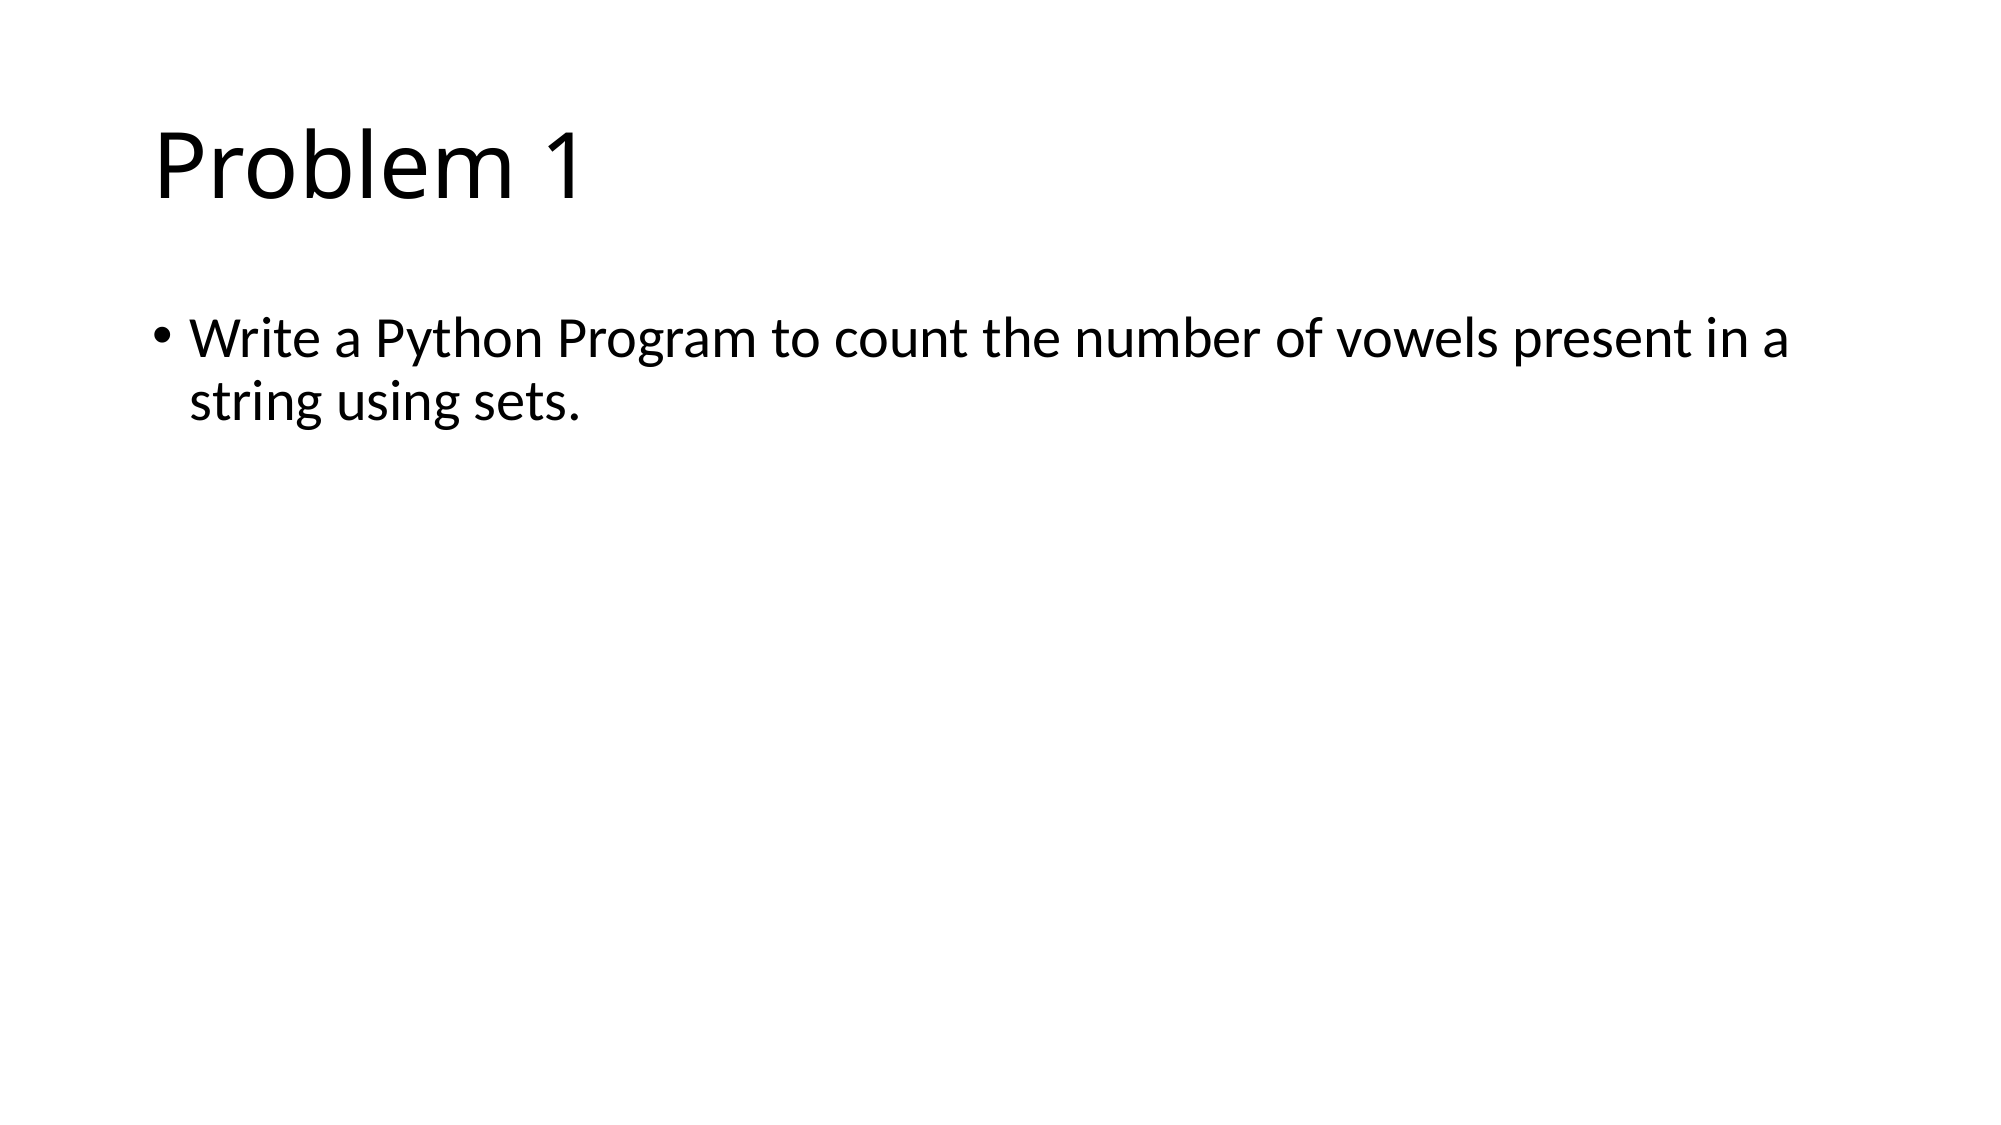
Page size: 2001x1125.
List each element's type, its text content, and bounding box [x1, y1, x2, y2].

list Write a Python Program to count the number of vowels present in a string using sets. [137, 299, 1863, 1014]
title Problem 1 [137, 59, 1863, 278]
